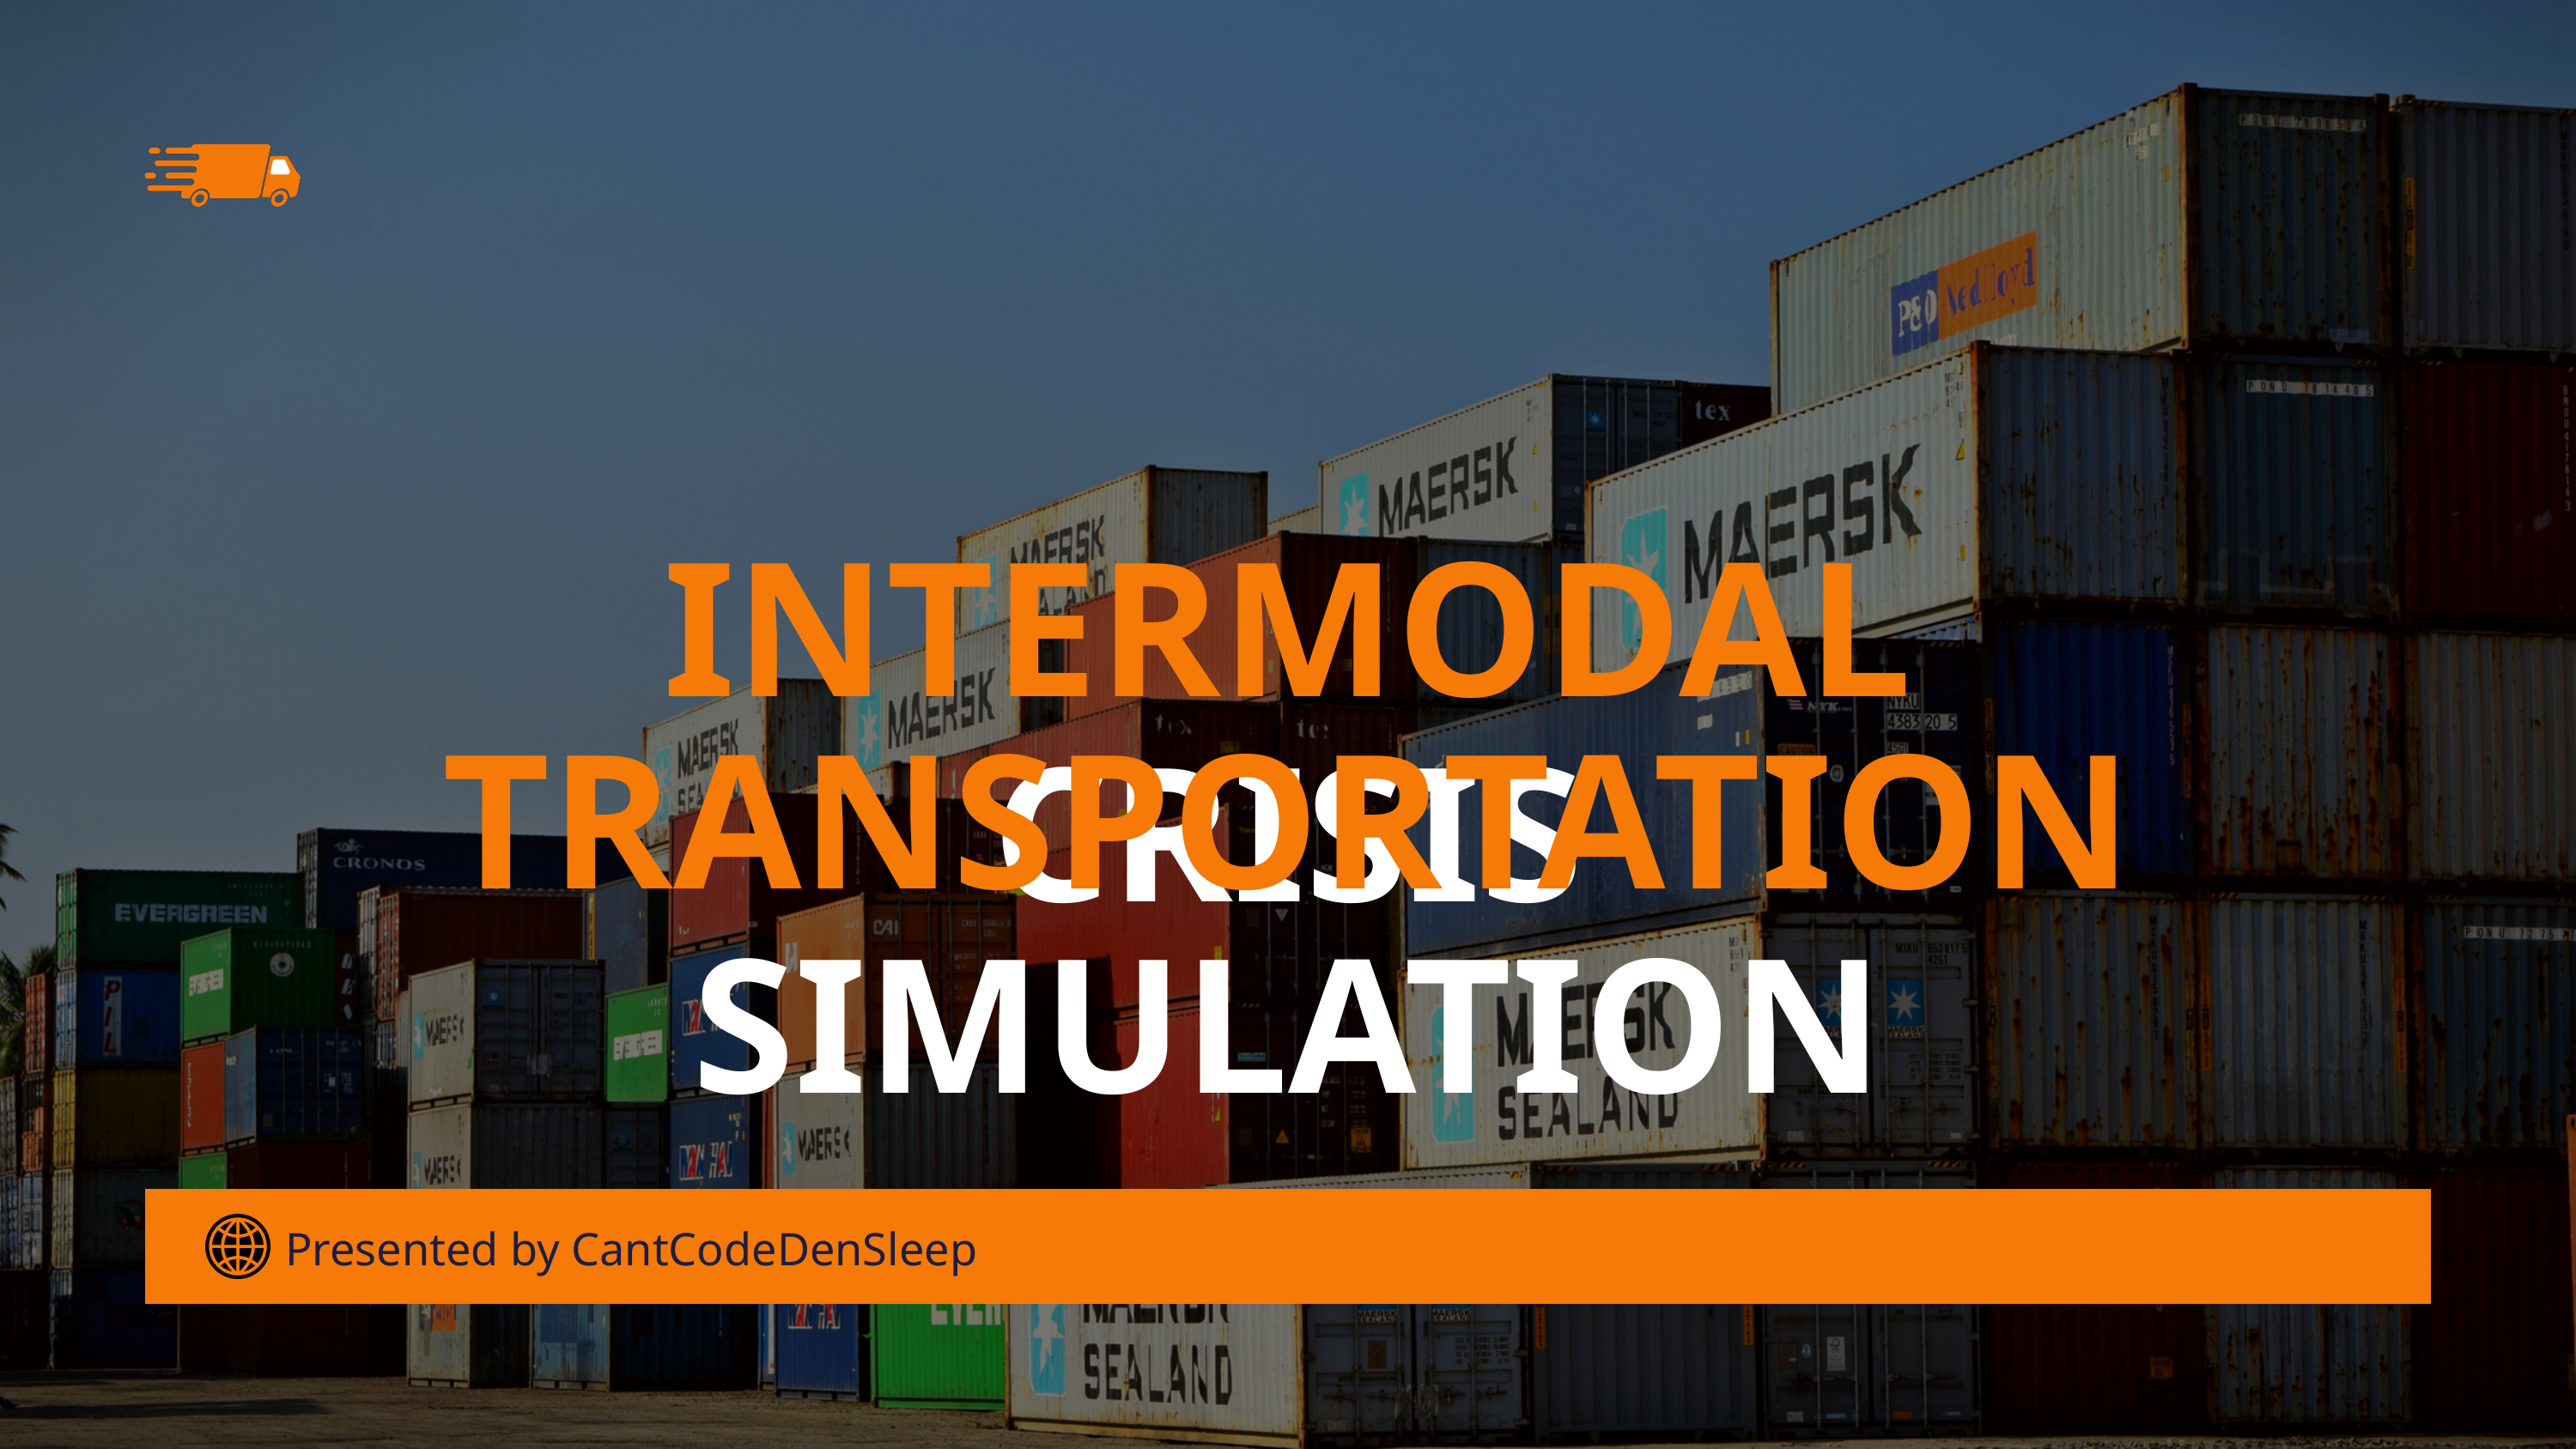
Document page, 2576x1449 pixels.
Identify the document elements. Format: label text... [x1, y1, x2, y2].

text_box INTERMODAL TRANSPORTATION [253, 543, 2322, 926]
text_box [144, 144, 301, 208]
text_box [144, 1188, 2432, 1304]
text_box [0, 0, 2576, 1449]
text_box CRISIS SIMULATION [598, 926, 1978, 1131]
